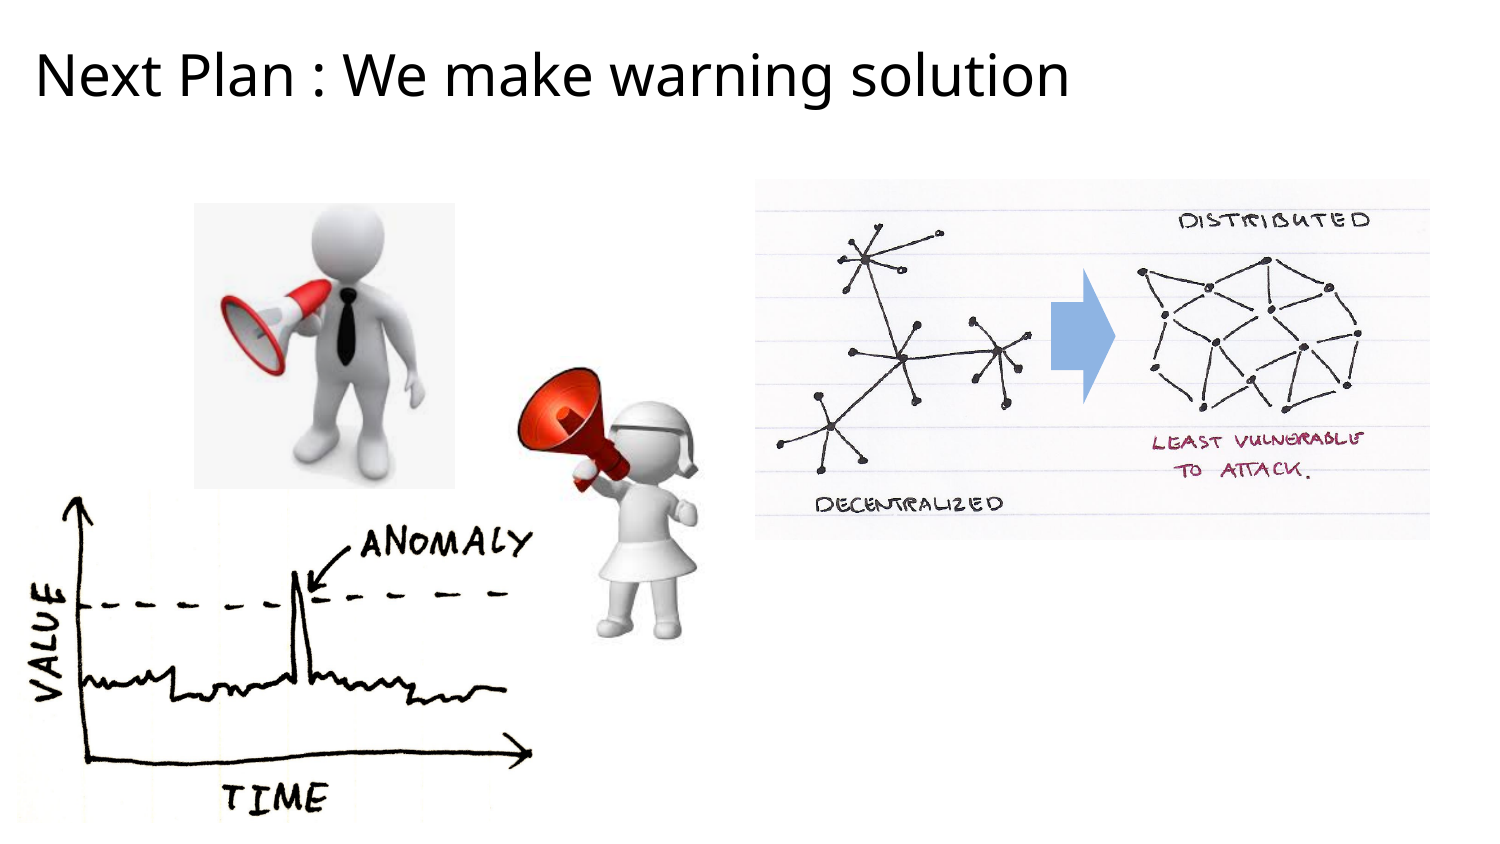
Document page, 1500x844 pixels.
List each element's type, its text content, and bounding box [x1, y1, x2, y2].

text_box Next Plan : We make warning solution [23, 19, 591, 92]
picture [17, 179, 1430, 823]
